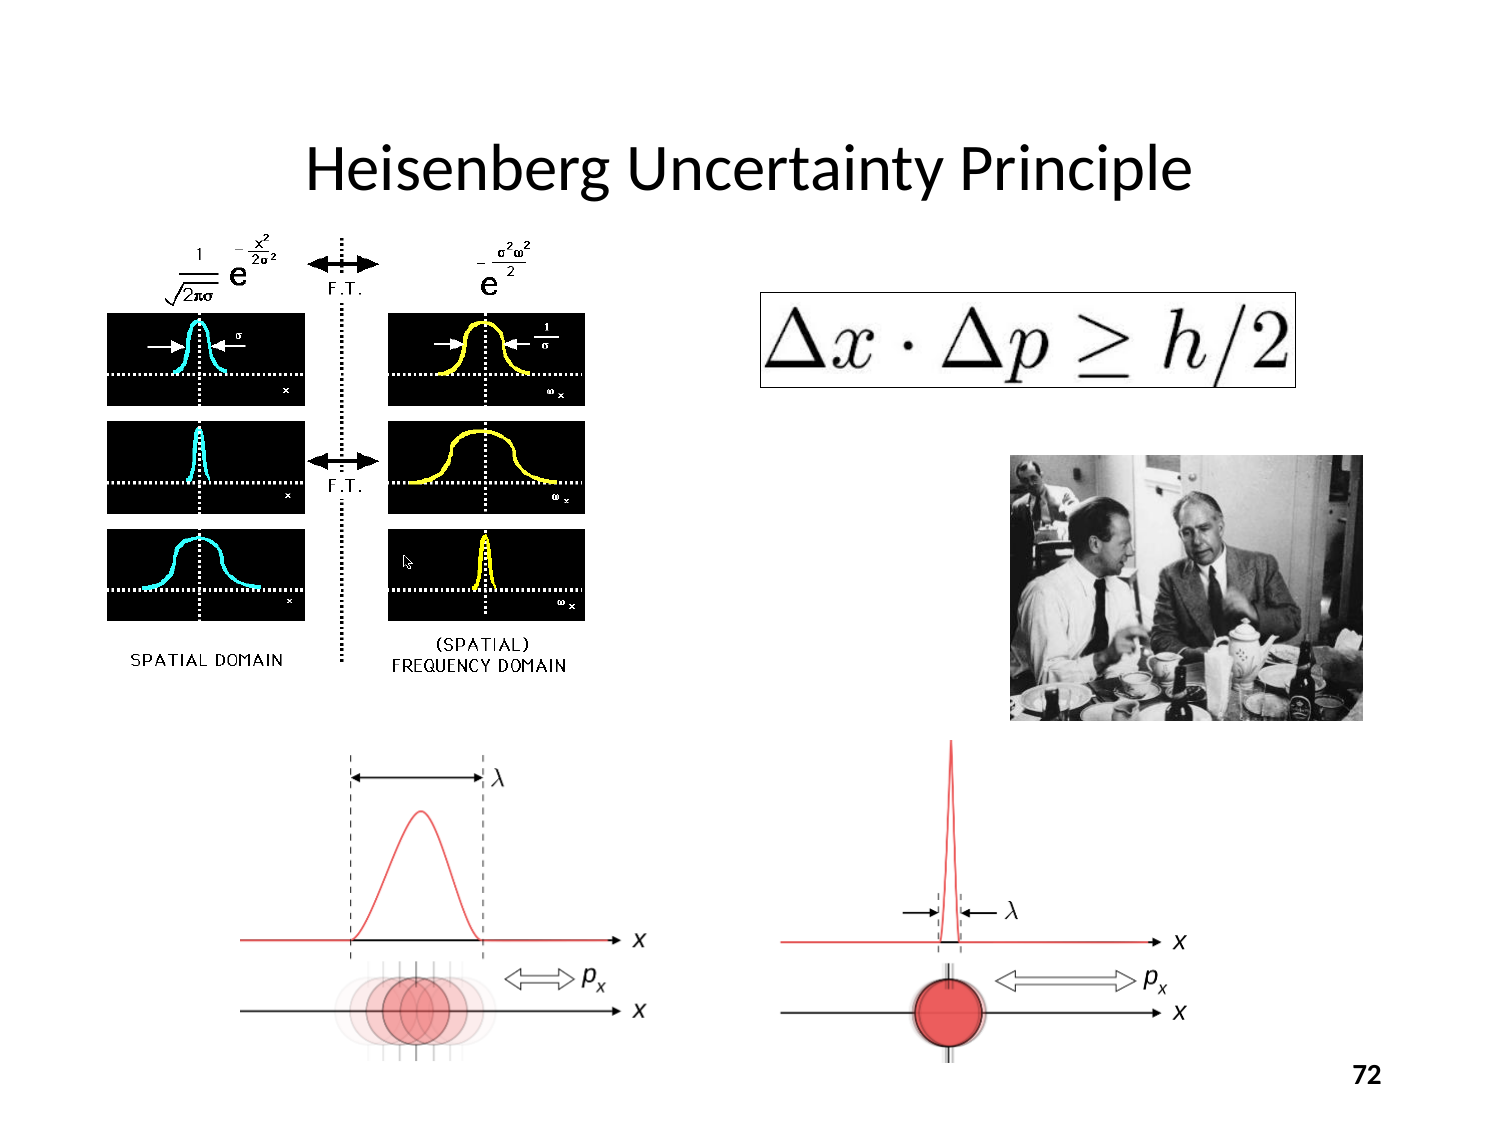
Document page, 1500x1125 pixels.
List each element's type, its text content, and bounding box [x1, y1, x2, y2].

picture [240, 740, 1187, 1063]
picture [760, 292, 1296, 388]
picture [103, 233, 593, 701]
picture [1010, 455, 1363, 721]
slide_number 72 [1059, 1042, 1397, 1103]
title Heisenberg Uncertainty Principle [103, 59, 1397, 278]
